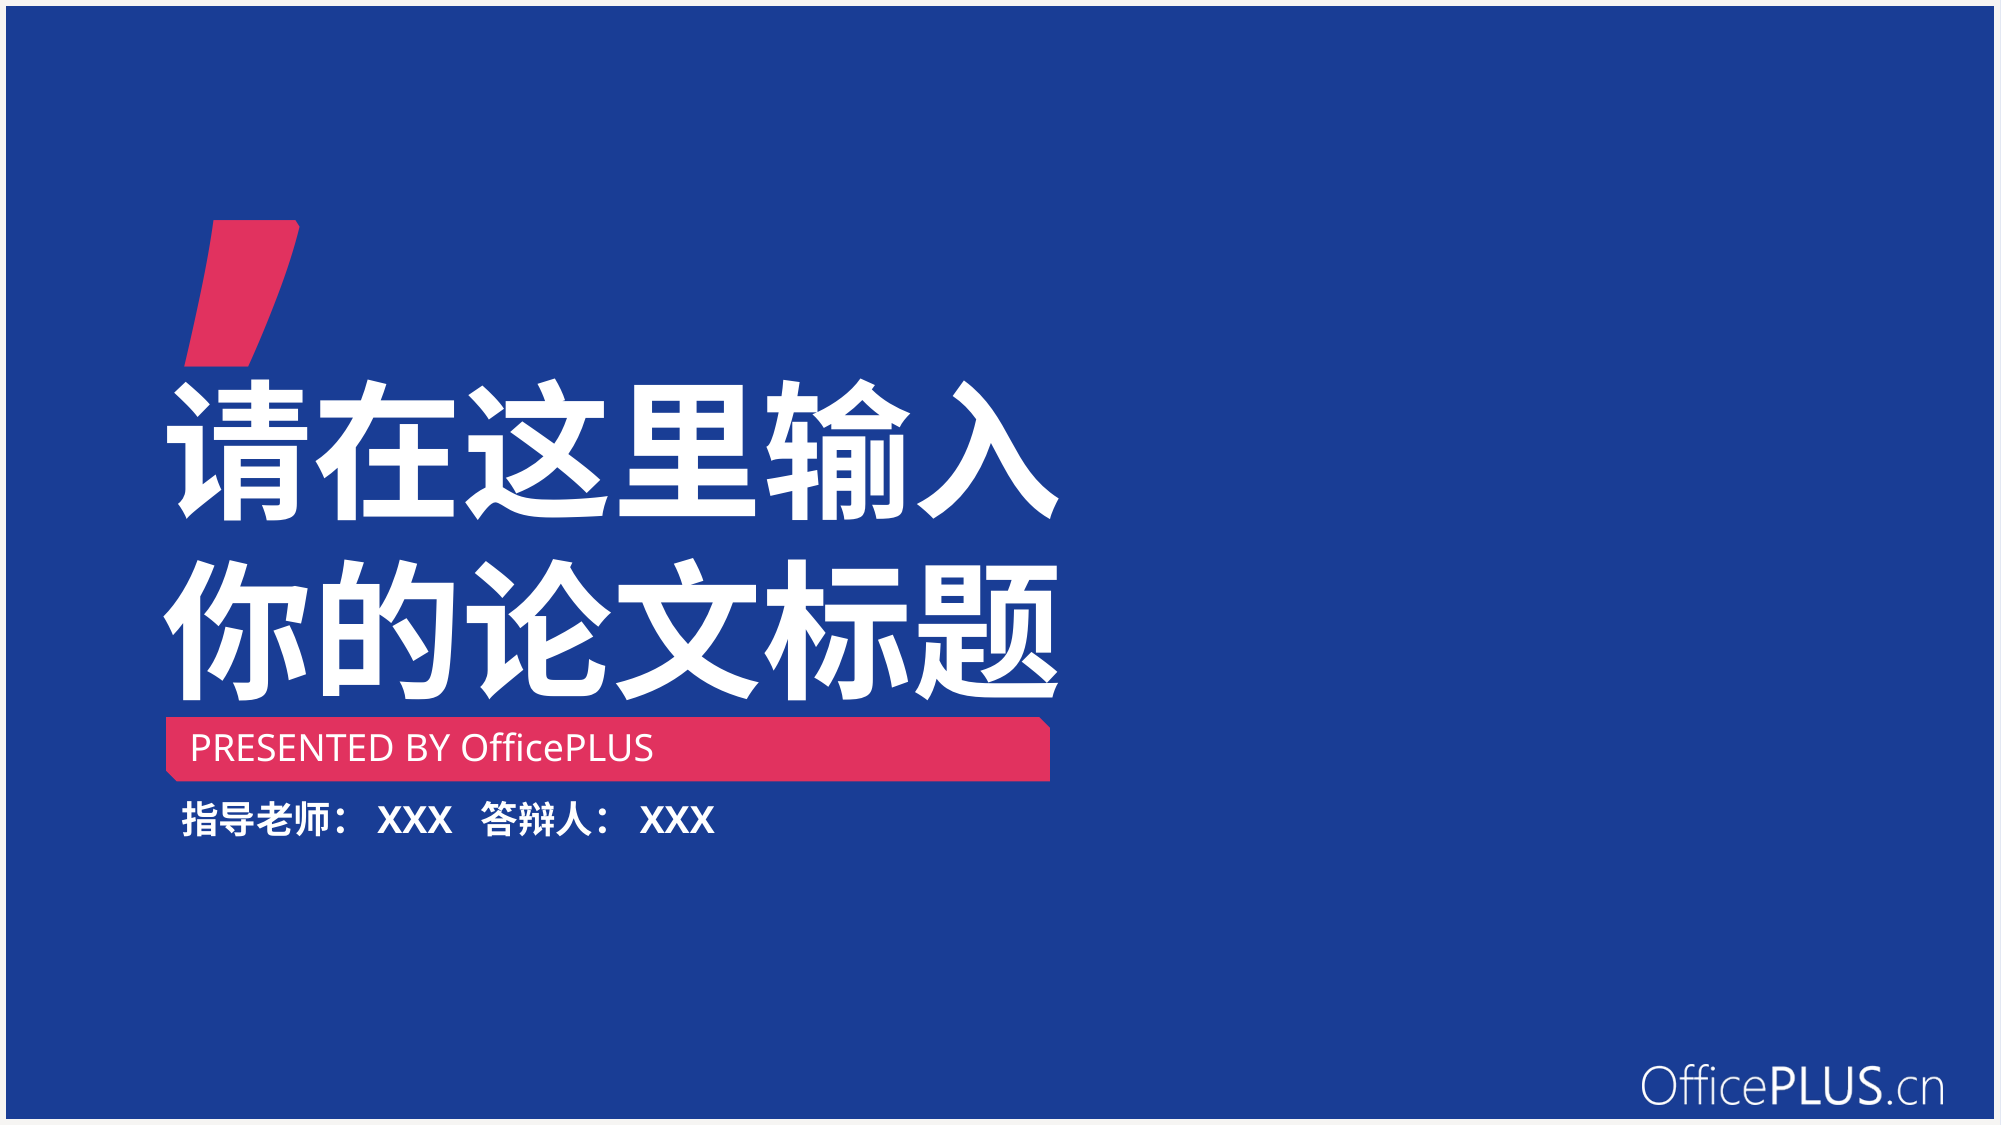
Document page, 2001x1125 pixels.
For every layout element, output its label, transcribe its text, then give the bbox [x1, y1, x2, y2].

text_box 指导老师：XXX 答辩人：XXX [166, 788, 1167, 849]
text_box 请在这里输入 你的论文标题 [147, 349, 1078, 725]
text_box PRESENTED BY OfficePLUS [174, 717, 670, 777]
text_box ’ [162, 725, 174, 774]
text_box [0, 0, 2000, 1125]
text_box ’ [162, 41, 323, 349]
picture [1641, 1064, 1943, 1105]
